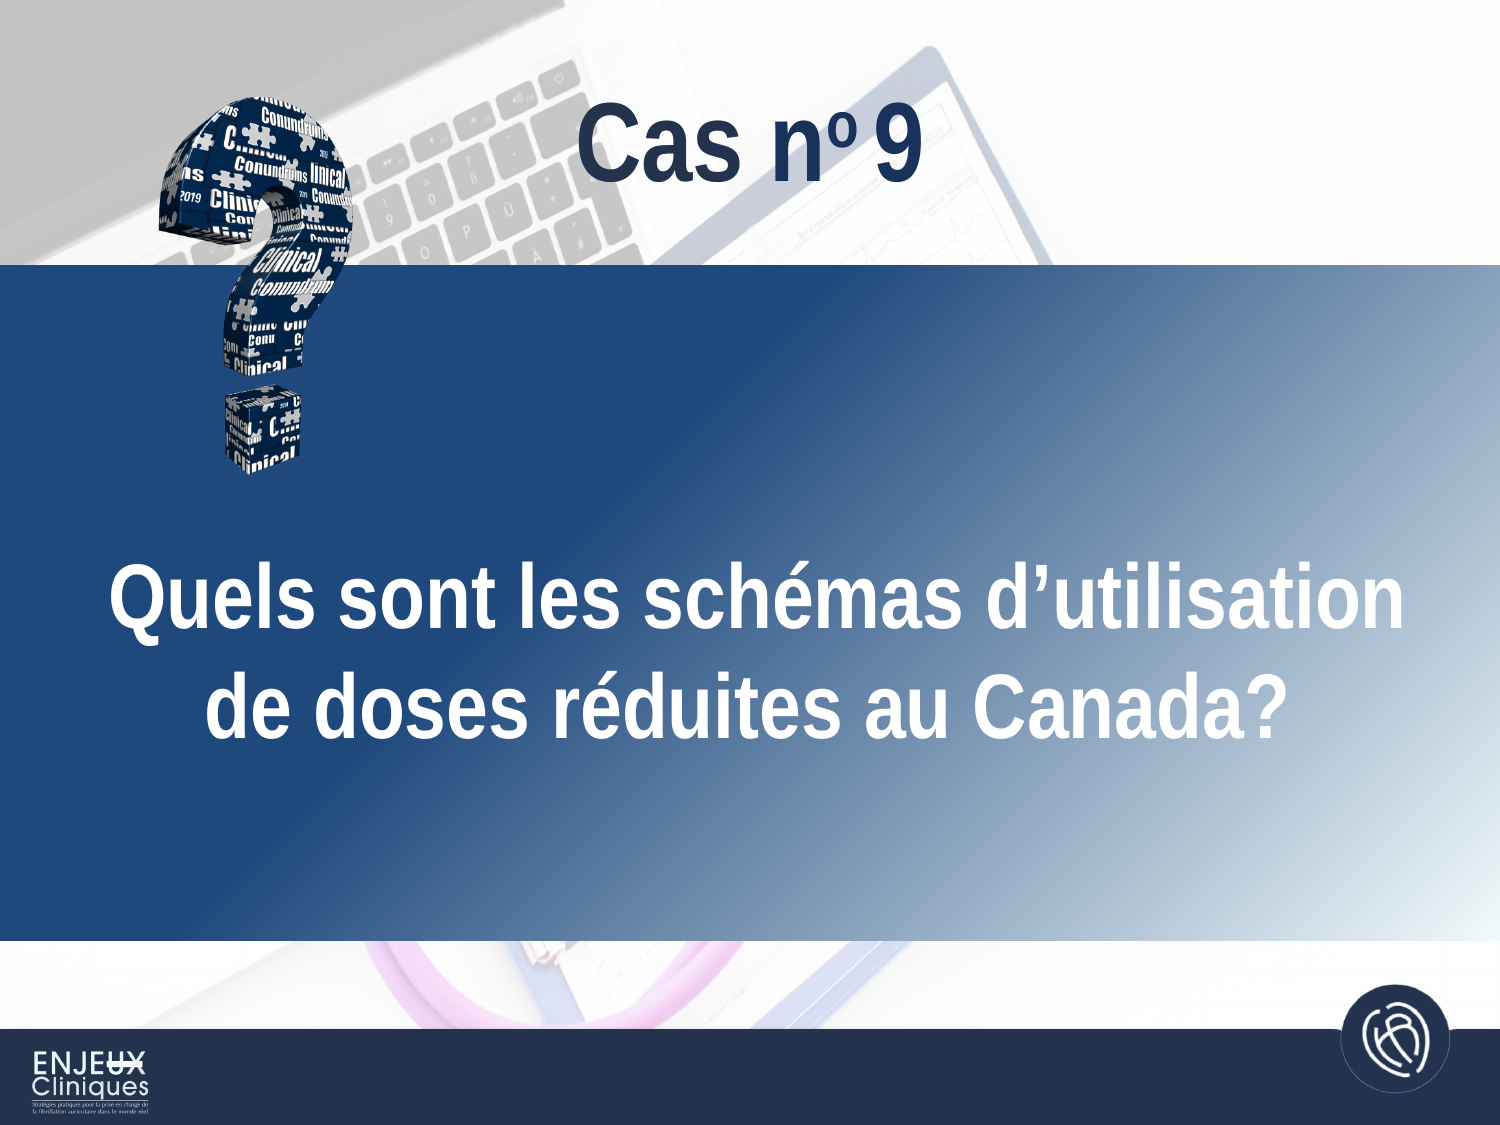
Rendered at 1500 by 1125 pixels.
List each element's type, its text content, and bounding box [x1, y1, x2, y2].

text_box Quels sont les schémas d’utilisation de doses réduites au Canada? [41, 529, 1476, 765]
picture [1332, 976, 1456, 1100]
picture [134, 85, 365, 604]
text_box [0, 1028, 1500, 1125]
text_box Cas no 9 [0, 61, 1500, 347]
picture [29, 1047, 150, 1117]
text_box [0, 347, 1500, 943]
